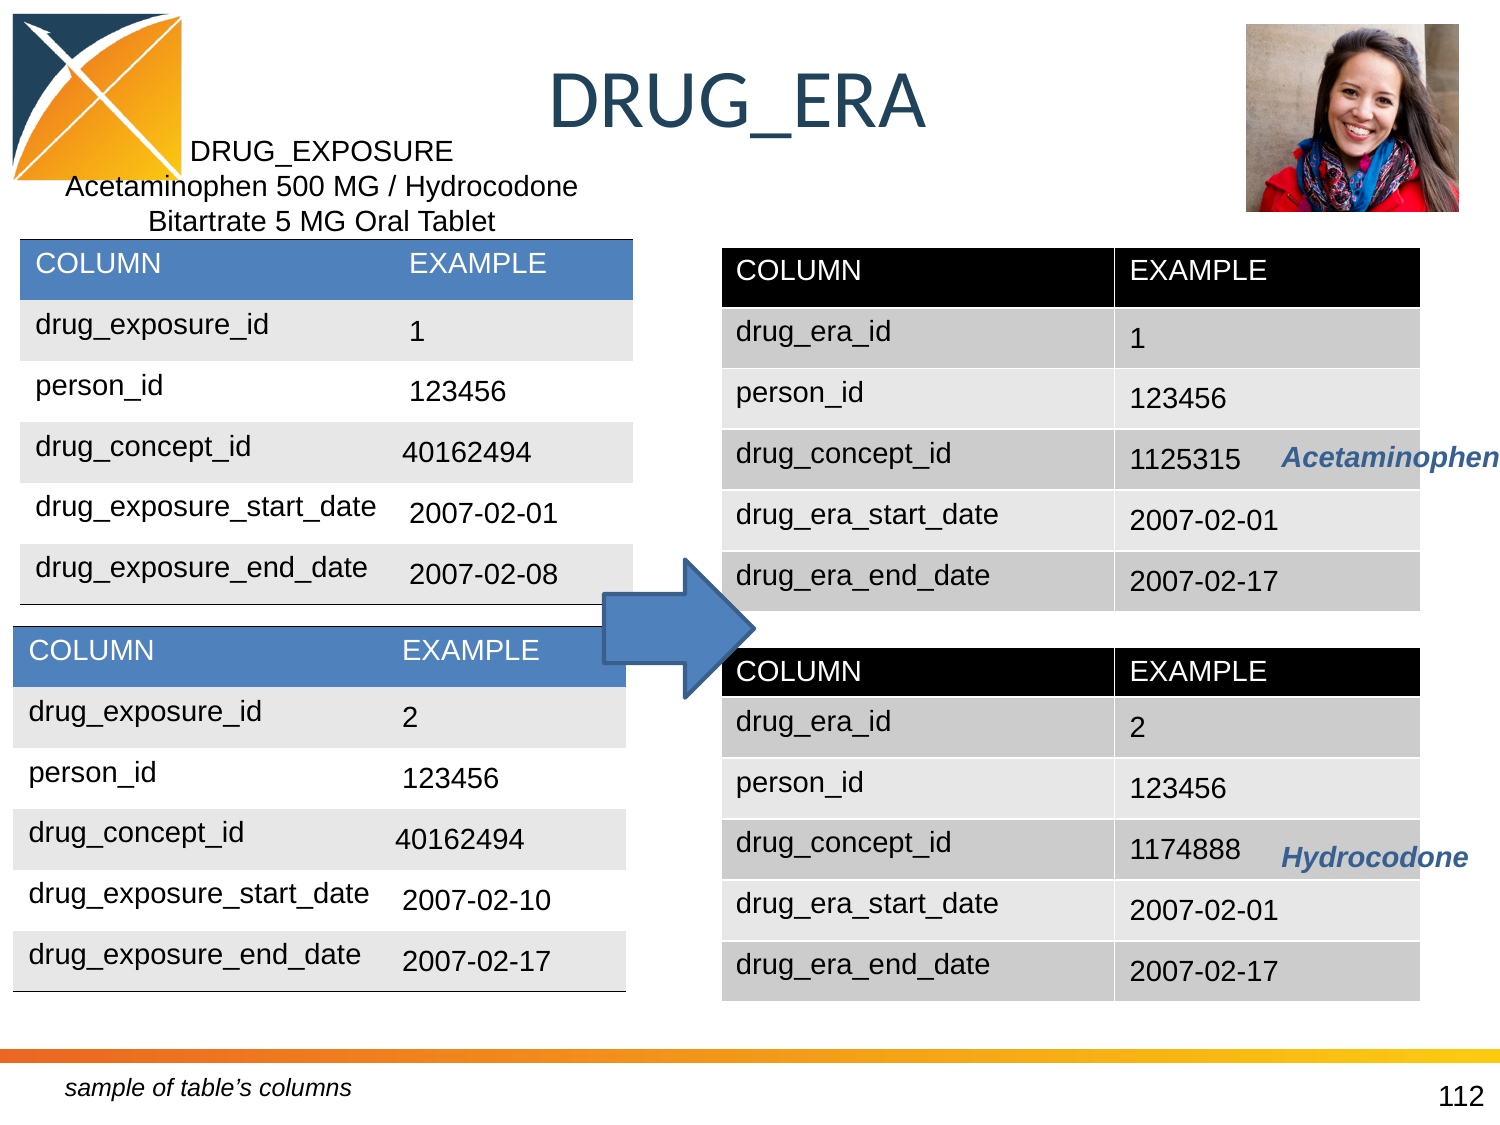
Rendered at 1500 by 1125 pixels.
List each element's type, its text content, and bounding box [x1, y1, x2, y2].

table_cell 2007-02-08 [394, 544, 633, 604]
table_cell 2007-02-10 [387, 870, 626, 931]
table_cell drug_era_id [722, 309, 1114, 368]
table_cell drug_concept_id [722, 820, 1114, 879]
table_header EXAMPLE [387, 627, 626, 687]
table_cell 2007-02-17 [1115, 942, 1420, 1001]
table_cell 1125315 [1115, 430, 1420, 489]
table_cell 2007-02-01 [394, 483, 633, 544]
table_cell 40162494 [387, 809, 626, 870]
table_cell 2007-02-17 [387, 931, 626, 991]
table_cell drug_era_start_date [722, 491, 1114, 550]
text_box Hydrocodone [1266, 831, 1500, 882]
table_cell drug_exposure_end_date [13, 931, 387, 991]
title DRUG_ERA [50, 24, 1246, 163]
table_cell 1174888 [1115, 820, 1420, 879]
table_header COLUMN [13, 627, 387, 687]
table_cell drug_exposure_id [20, 300, 394, 361]
table_cell drug_era_end_date [722, 942, 1114, 1001]
text_box [601, 557, 757, 700]
picture [1246, 24, 1460, 212]
table_cell drug_concept_id [722, 430, 1114, 489]
slide_number 112 [1149, 1065, 1500, 1125]
table_header COLUMN [722, 648, 1114, 696]
table_header COLUMN [20, 245, 394, 300]
text_box Acetaminophen [1266, 430, 1500, 481]
table_cell 2 [387, 687, 626, 748]
table_header COLUMN [722, 248, 1114, 307]
table_cell 1 [394, 300, 633, 361]
table_cell person_id [20, 361, 394, 422]
table_header EXAMPLE [394, 245, 633, 300]
table_cell drug_concept_id [13, 809, 387, 870]
table_cell 1 [1115, 309, 1420, 368]
picture [0, 0, 206, 200]
table_cell person_id [722, 759, 1114, 818]
table_cell drug_era_id [722, 698, 1114, 757]
table_cell person_id [722, 369, 1114, 428]
table_header EXAMPLE [1115, 648, 1420, 696]
table_cell person_id [13, 748, 387, 809]
table_cell drug_era_end_date [722, 552, 1114, 611]
text_box sample of table’s columns [49, 1064, 713, 1110]
table_cell drug_exposure_start_date [20, 483, 394, 544]
table_cell 123456 [1115, 369, 1420, 428]
table_cell 123456 [1115, 759, 1420, 818]
table_cell 40162494 [394, 422, 633, 483]
table_cell 2007-02-01 [1115, 491, 1420, 550]
table_cell 2007-02-01 [1115, 881, 1420, 940]
table_cell 123456 [387, 748, 626, 809]
table_cell drug_exposure_start_date [13, 870, 387, 931]
text_box DRUG_EXPOSURE Acetaminophen 500 MG / Hydrocodone Bitartrate 5 MG Oral Tablet [11, 124, 633, 245]
table_cell drug_era_start_date [722, 881, 1114, 940]
table_cell drug_exposure_end_date [20, 544, 394, 604]
table_header EXAMPLE [1115, 248, 1420, 307]
table_cell 123456 [394, 361, 633, 422]
table_cell drug_concept_id [20, 422, 394, 483]
table_cell drug_exposure_id [13, 687, 387, 748]
table_cell 2 [1115, 698, 1420, 757]
table_cell 2007-02-17 [1115, 552, 1420, 611]
